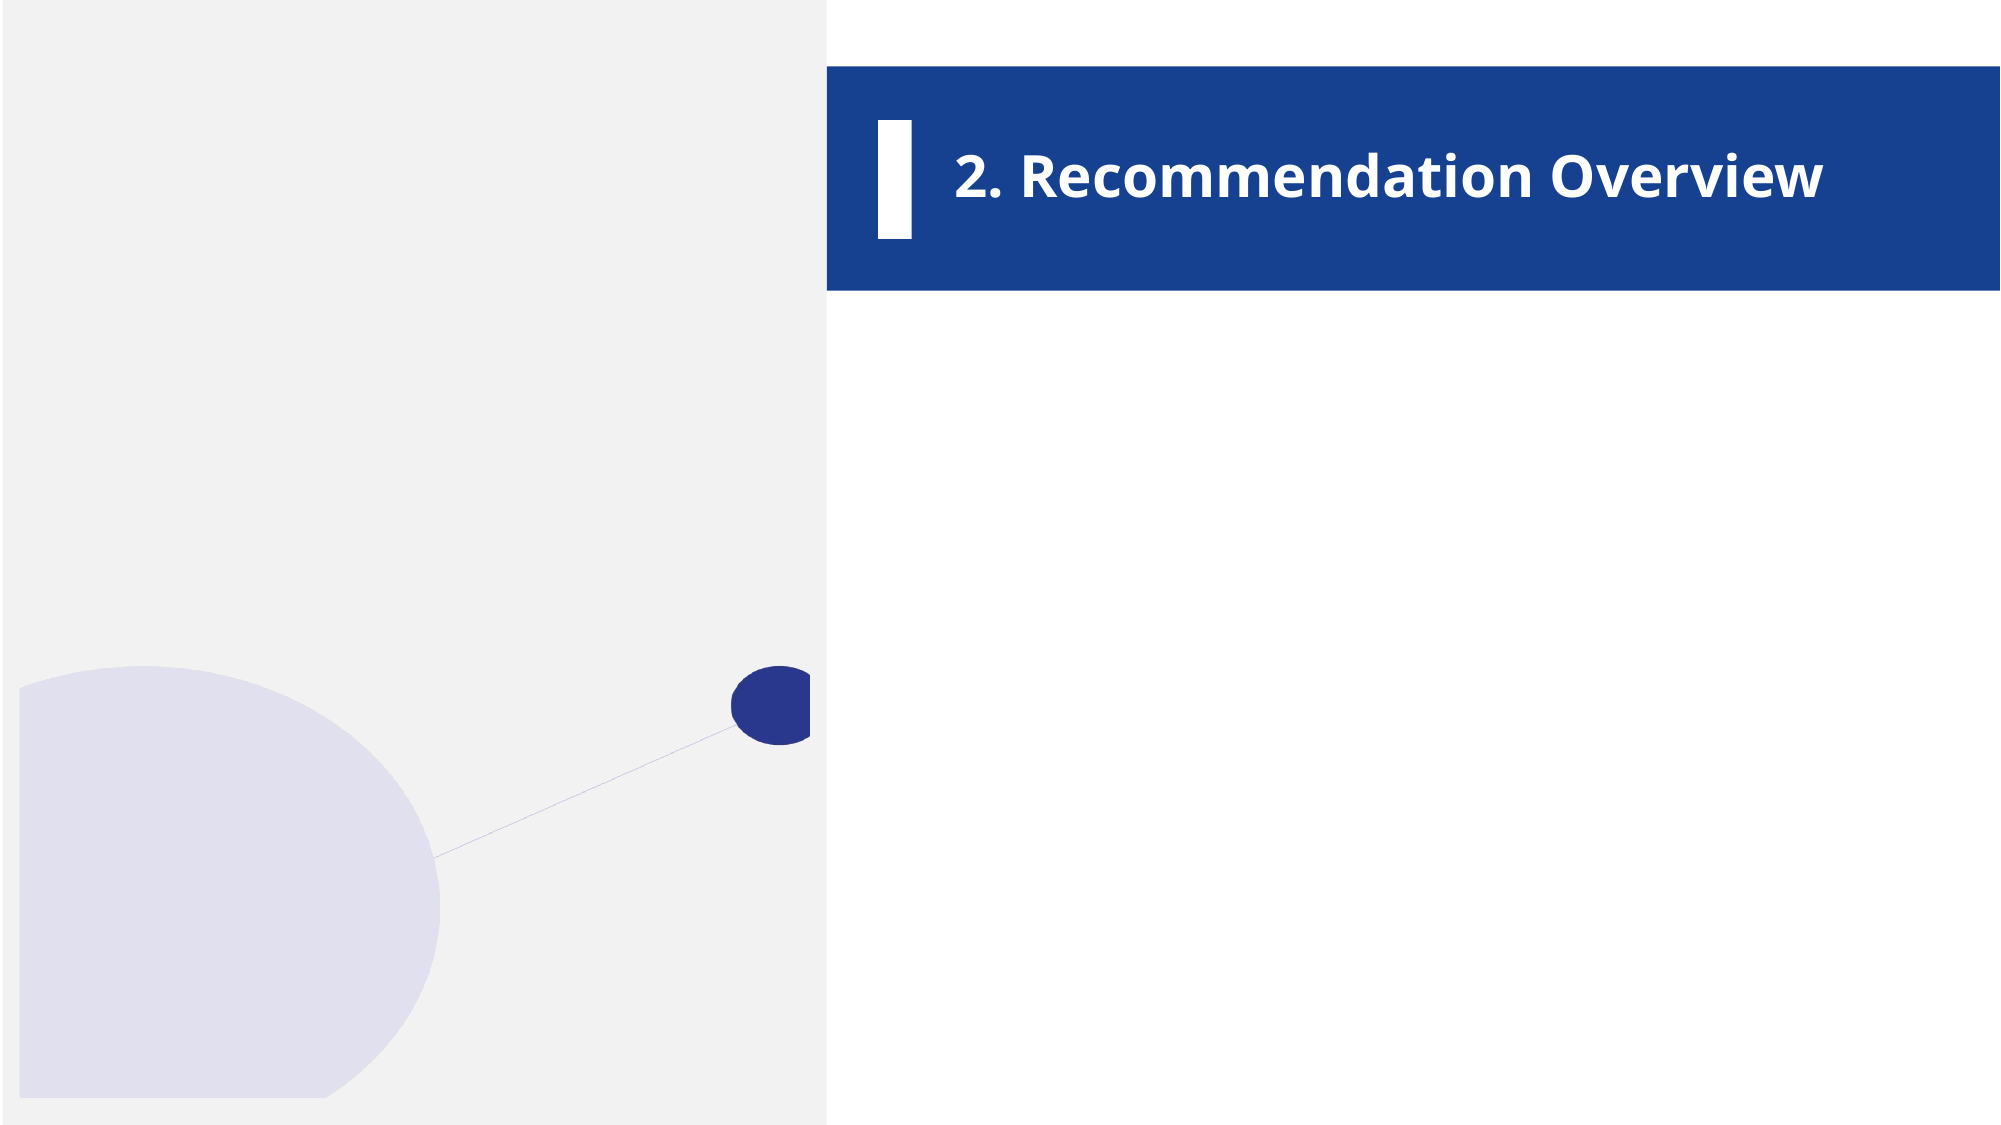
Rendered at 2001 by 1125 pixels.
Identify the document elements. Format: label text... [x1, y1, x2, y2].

title 2. Recommendation Overview [939, 120, 1858, 237]
picture [19, 656, 810, 1098]
